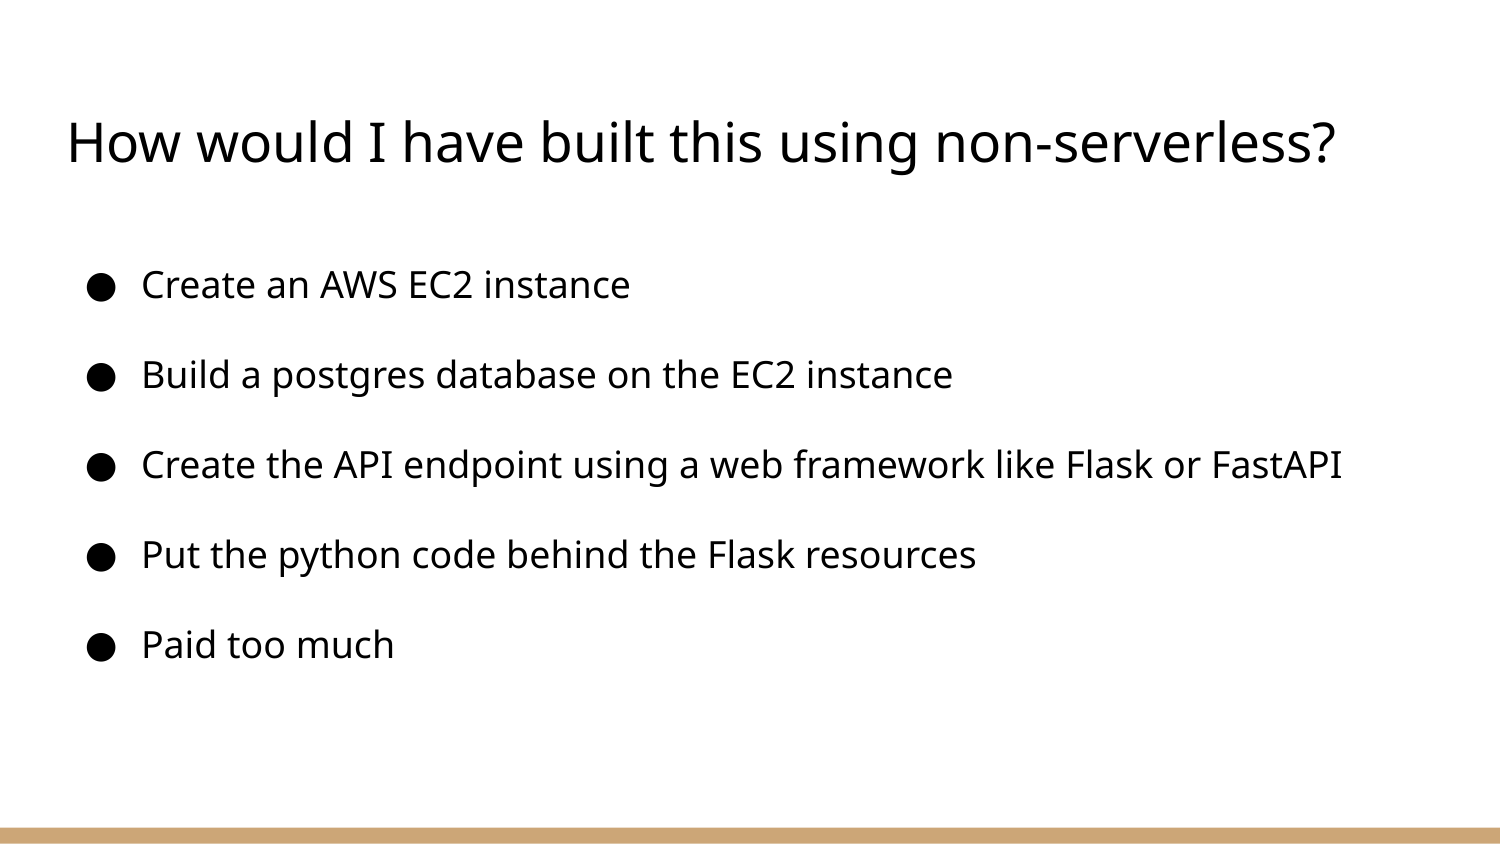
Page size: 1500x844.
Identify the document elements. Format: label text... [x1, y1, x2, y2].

list Create an AWS EC2 instance Build a postgres database on the EC2 instance Create the API endpoint using a web framework like Flask or FastAPI Put the python code behind the Flask resources Paid too much [51, 200, 1449, 752]
title How would I have built this using non-serverless? [51, 51, 1449, 189]
